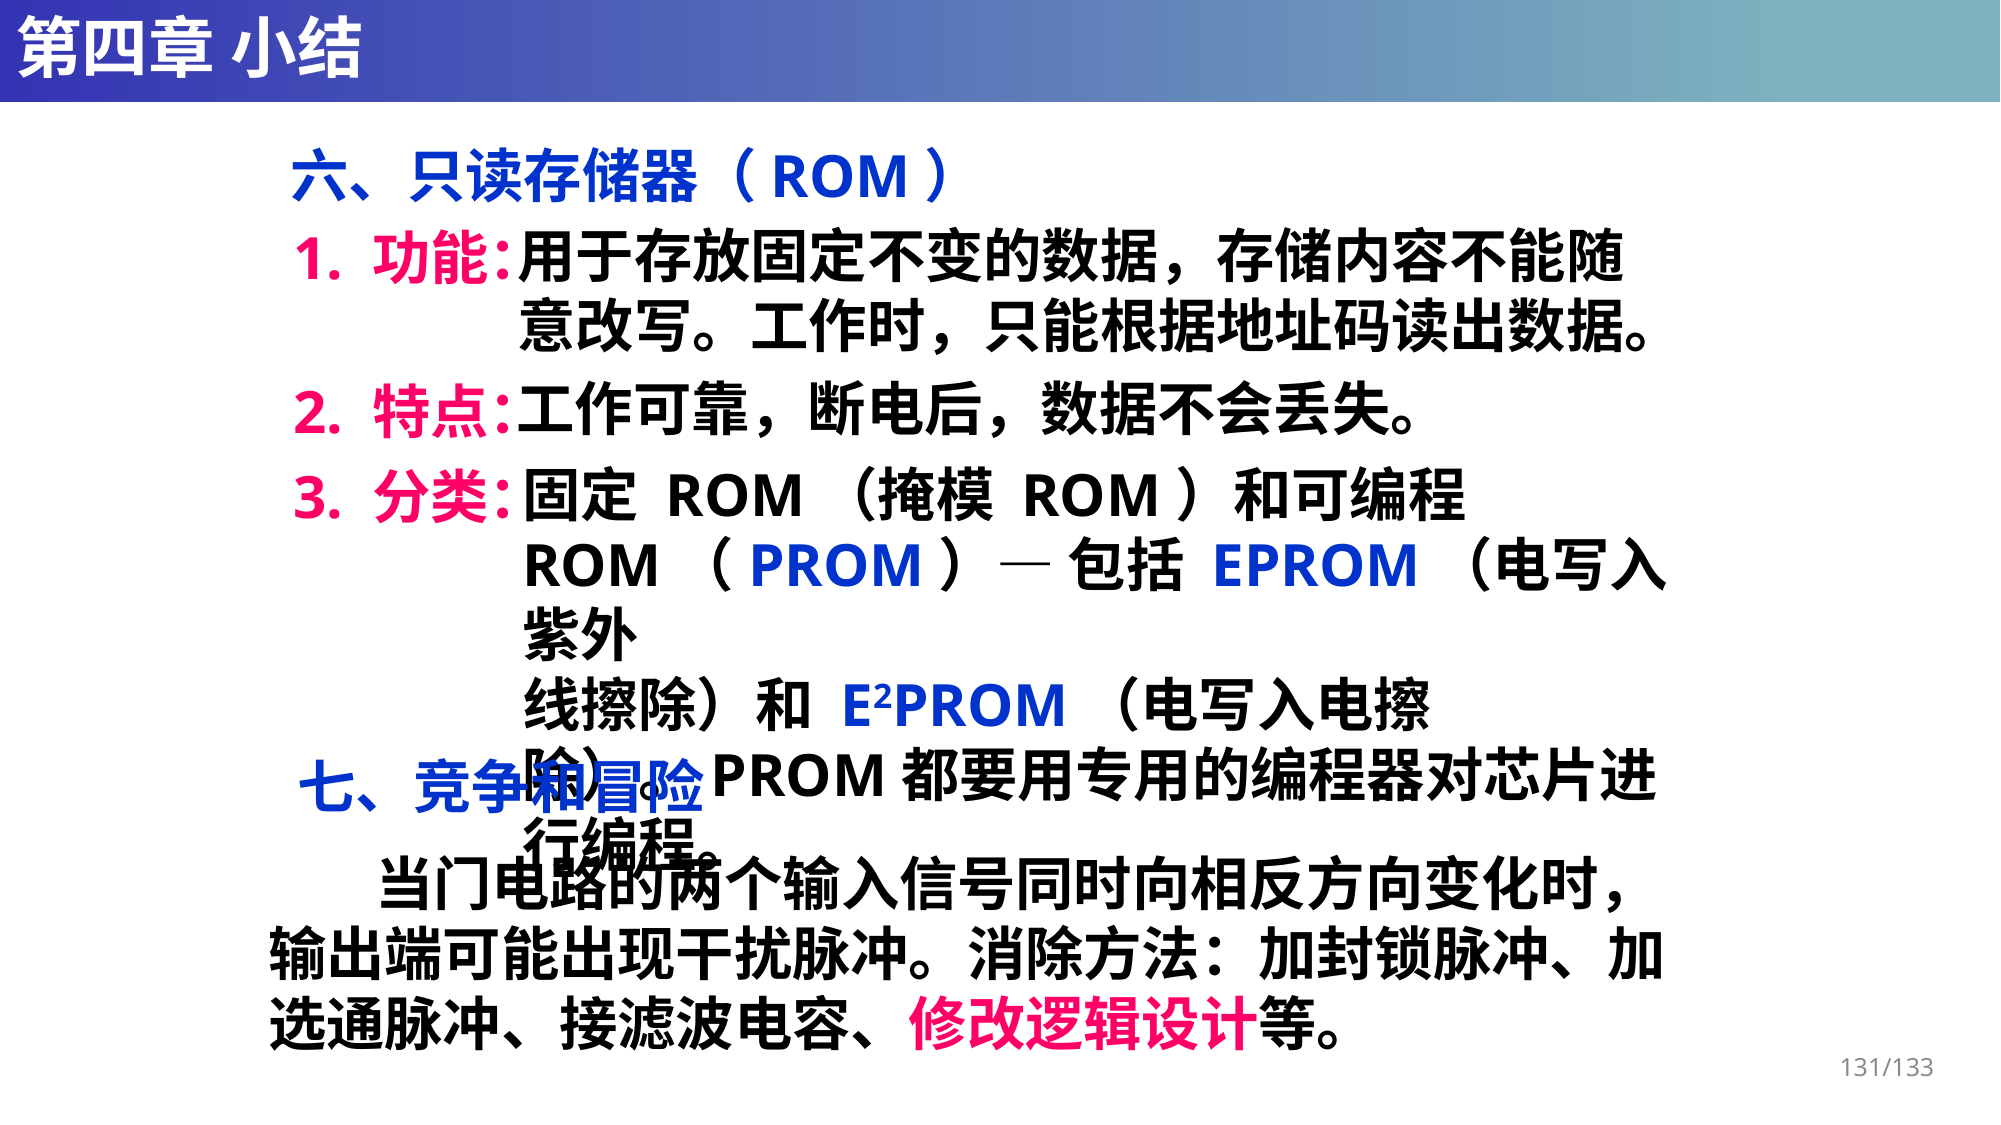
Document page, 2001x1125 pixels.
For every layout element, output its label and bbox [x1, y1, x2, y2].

slide_number [1797, 1038, 1950, 1099]
text_box [253, 131, 1763, 1065]
title [0, 0, 2000, 102]
